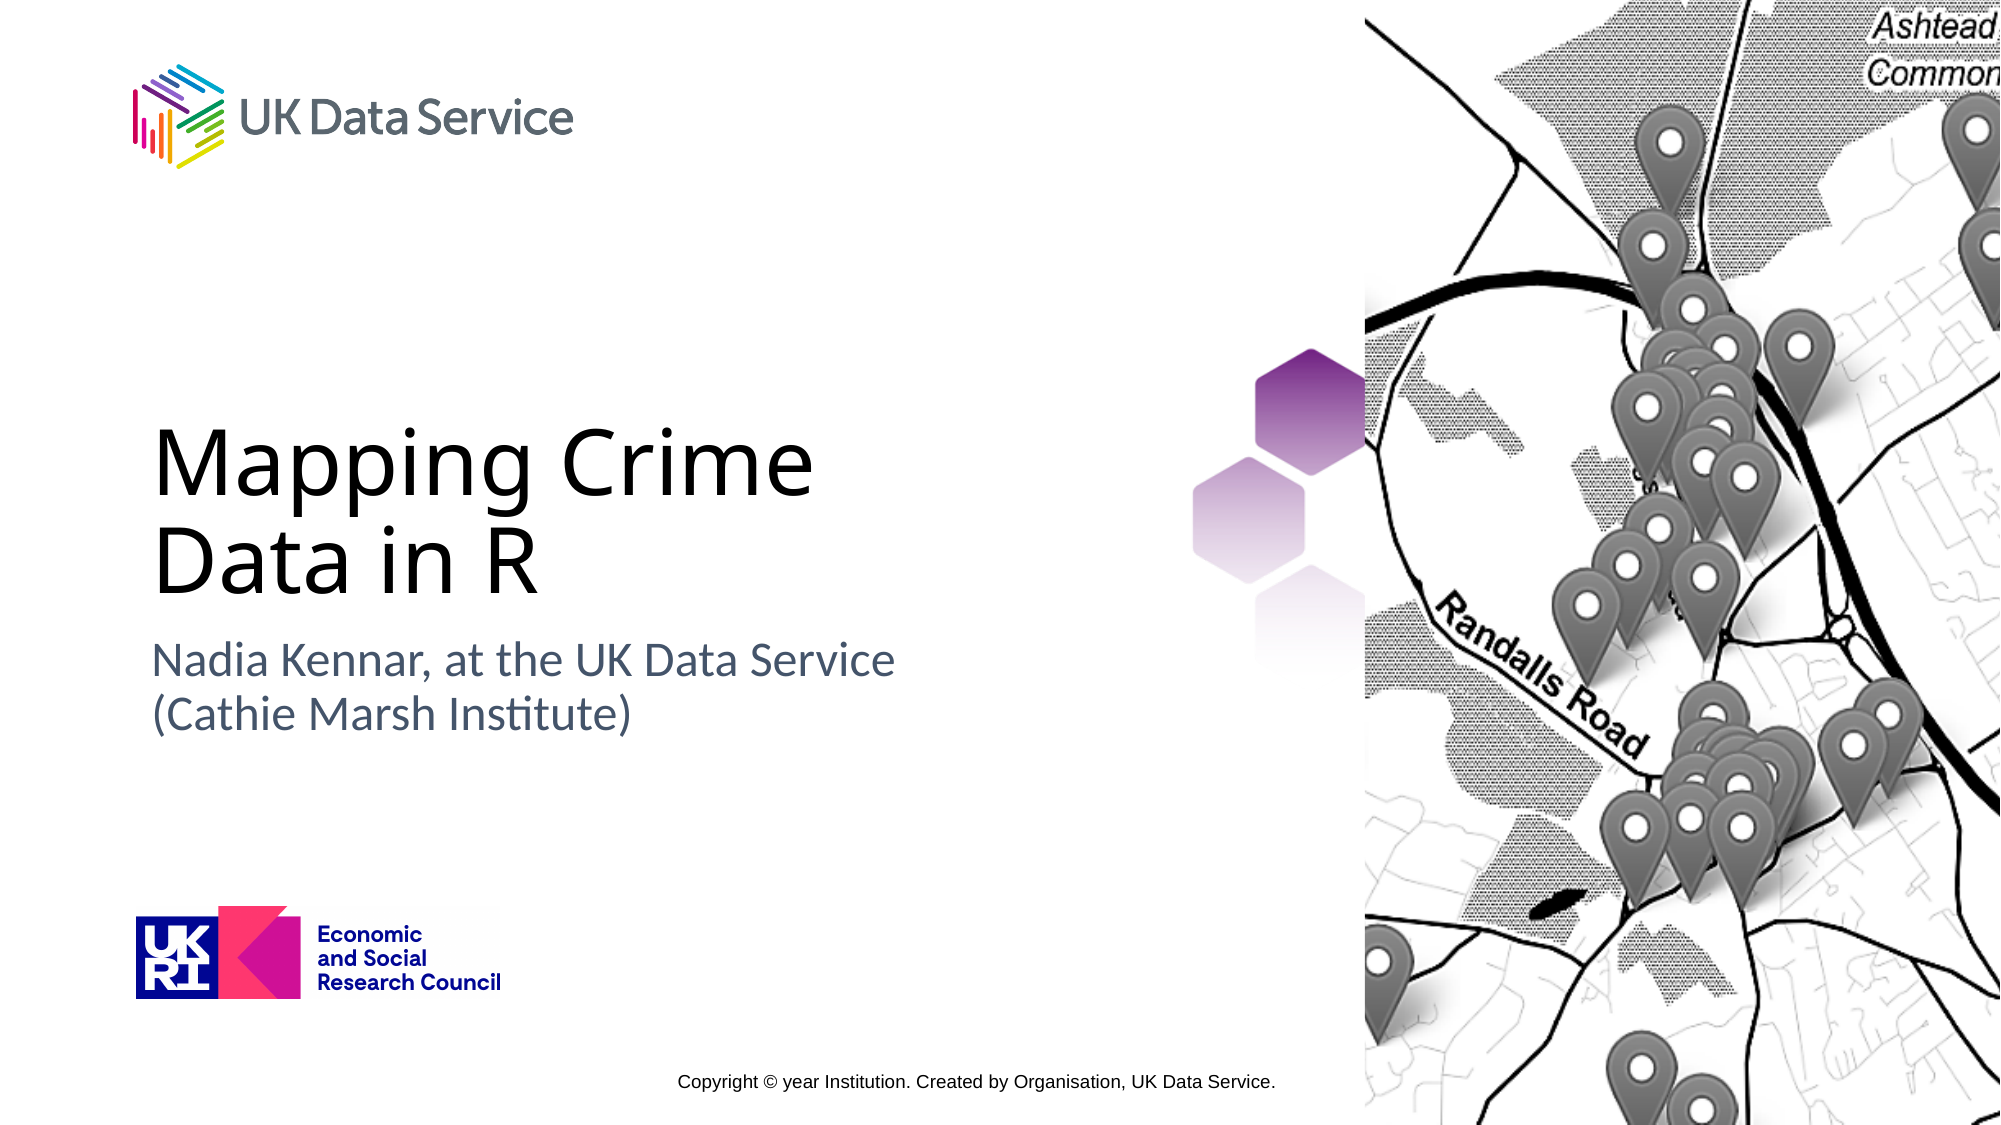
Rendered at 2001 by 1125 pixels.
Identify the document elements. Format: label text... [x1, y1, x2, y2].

picture [771, 0, 2000, 1125]
picture [98, 29, 608, 204]
title Mapping Crime Data in R [136, 198, 1000, 622]
text_box Copyright © year Institution. Created by Organisation, UK Data Service. [198, 1062, 1296, 1101]
list Nadia Kennar, at the UK Data Service (Cathie Marsh Institute) [136, 625, 1000, 872]
